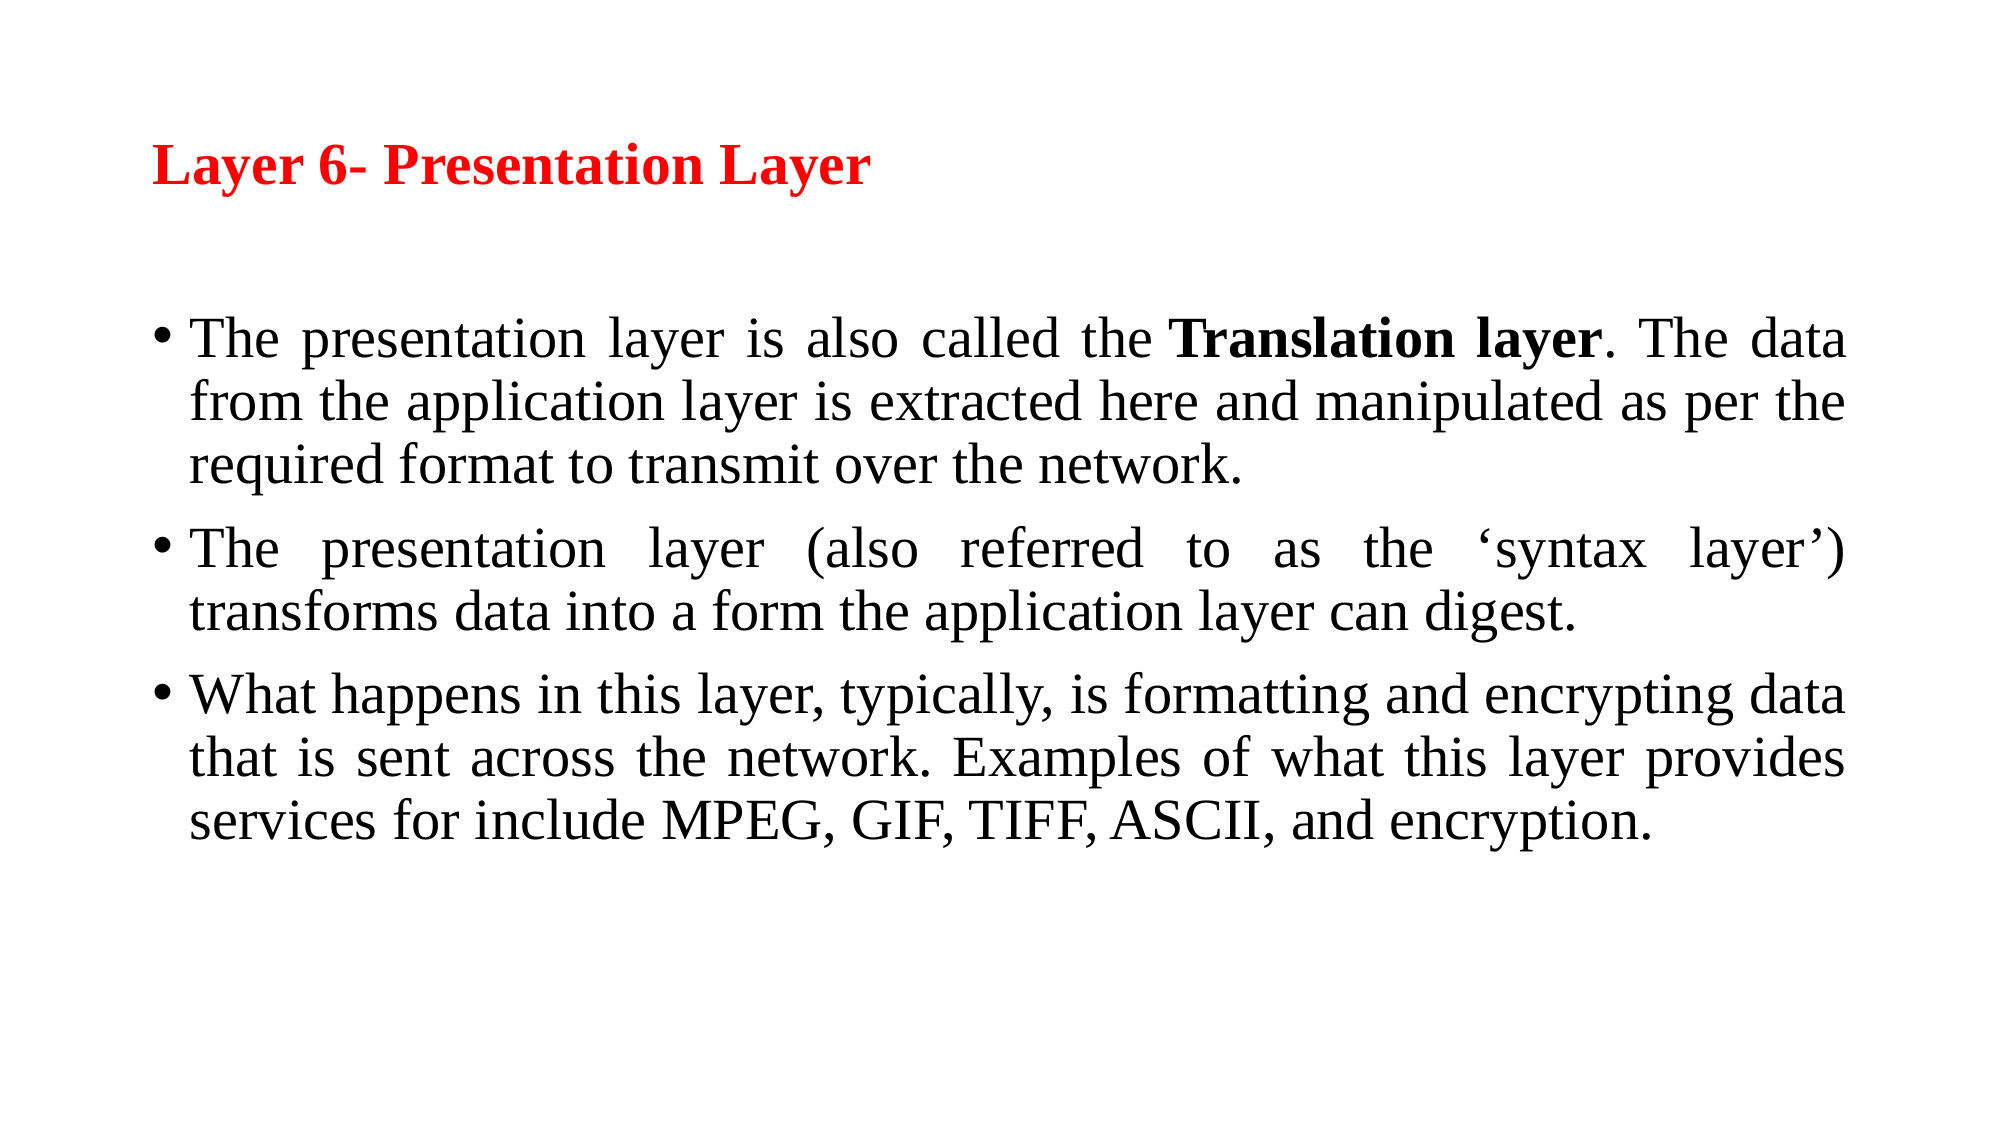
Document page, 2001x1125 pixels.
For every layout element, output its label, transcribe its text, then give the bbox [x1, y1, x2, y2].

title Layer 6- Presentation Layer [137, 59, 1863, 278]
list The presentation layer is also called the Translation layer. The data from the application layer is extracted here and manipulated as per the required format to transmit over the network. The presentation layer (also referred to as the ‘syntax layer’) transforms data into a form the application layer can digest. What happens in this layer, typically, is formatting and encrypting data that is sent across the network. Examples of what this layer provides services for include MPEG, GIF, TIFF, ASCII, and encryption. [137, 299, 1863, 1014]
